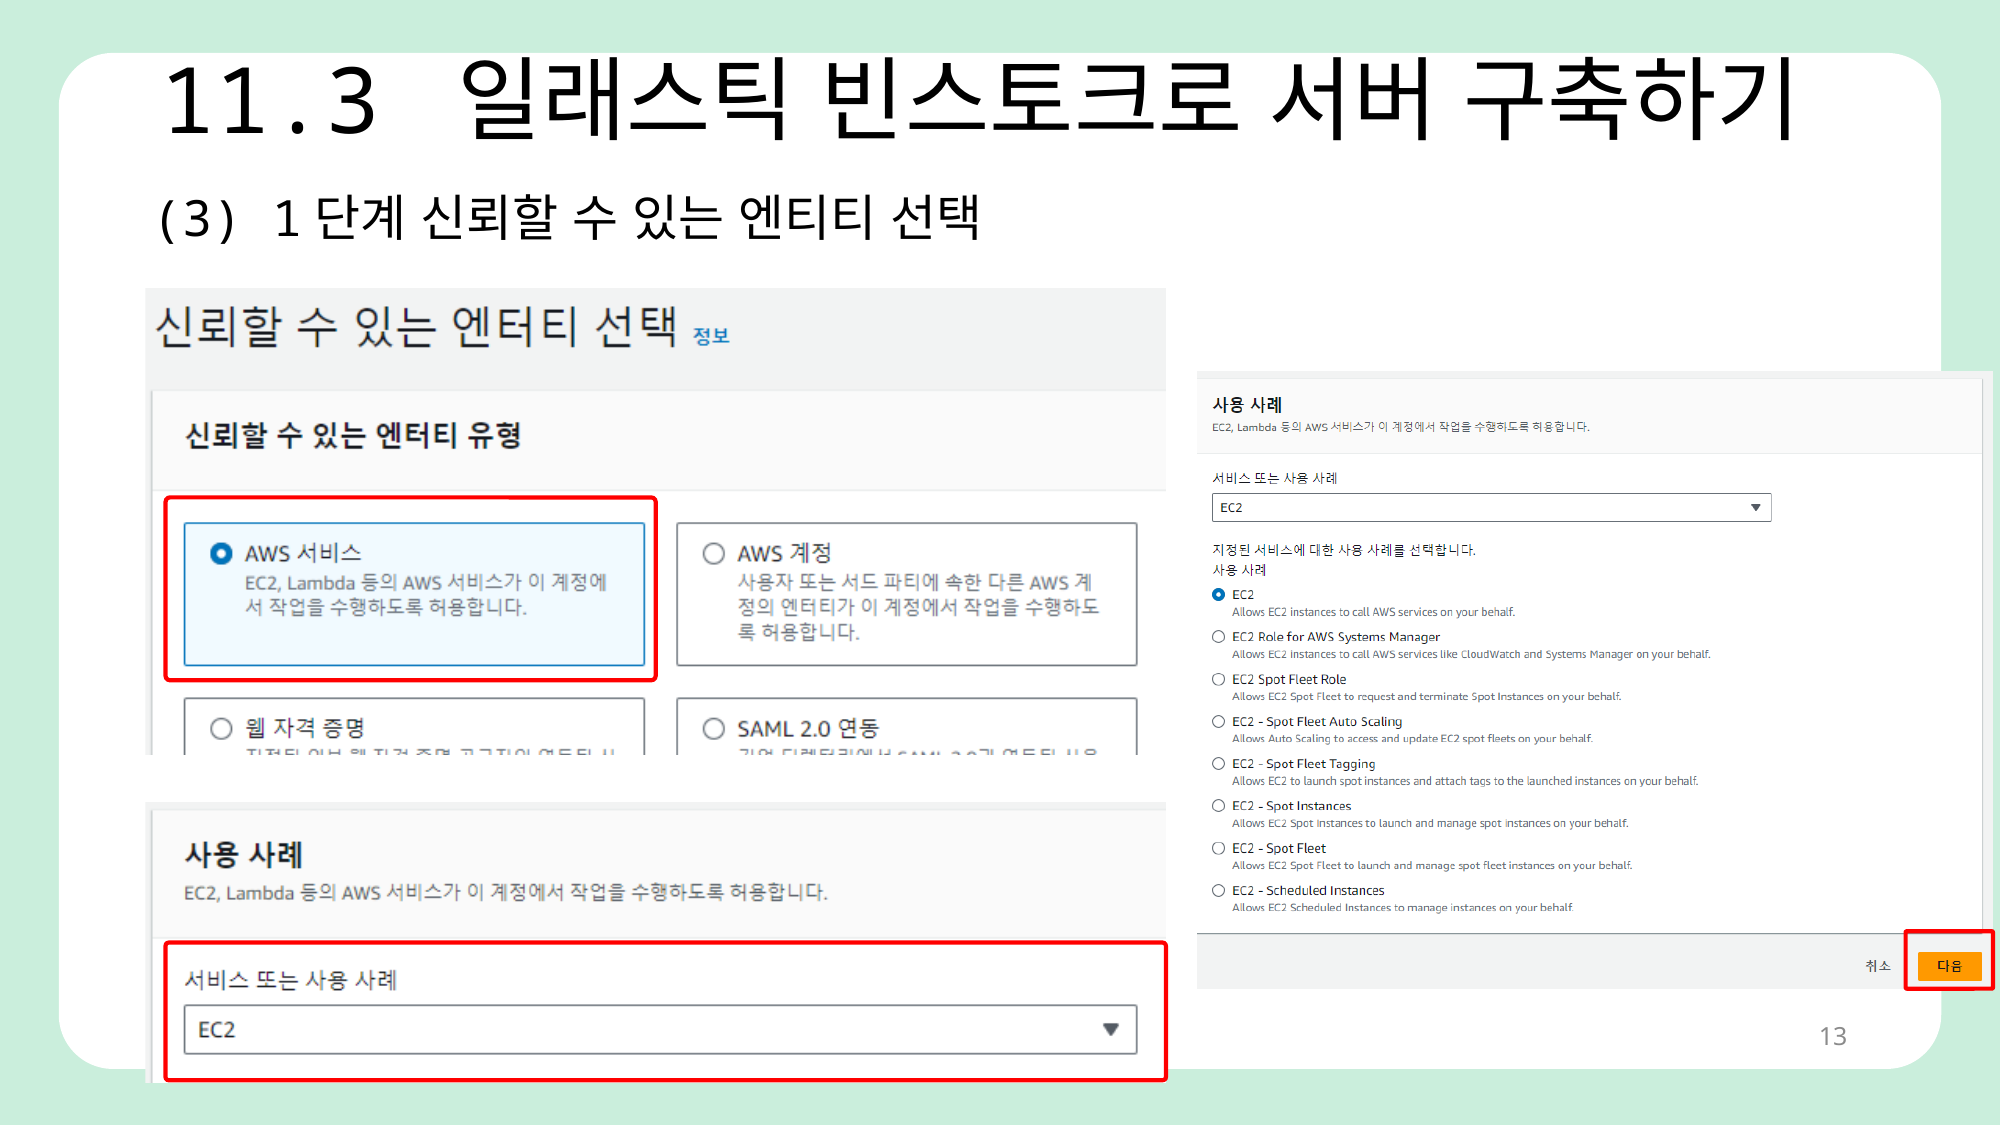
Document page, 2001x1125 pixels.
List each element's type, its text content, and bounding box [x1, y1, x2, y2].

picture [145, 802, 1166, 1083]
picture [1197, 371, 1993, 989]
picture [145, 287, 1166, 755]
list (3) 1단계 신뢰할 수 있는 엔티티 선택 [137, 185, 1863, 1125]
title 11.3 일래스틱 빈스토크로 서버 구축하기 [145, 47, 1871, 161]
slide_number 13 [1412, 1007, 1863, 1068]
